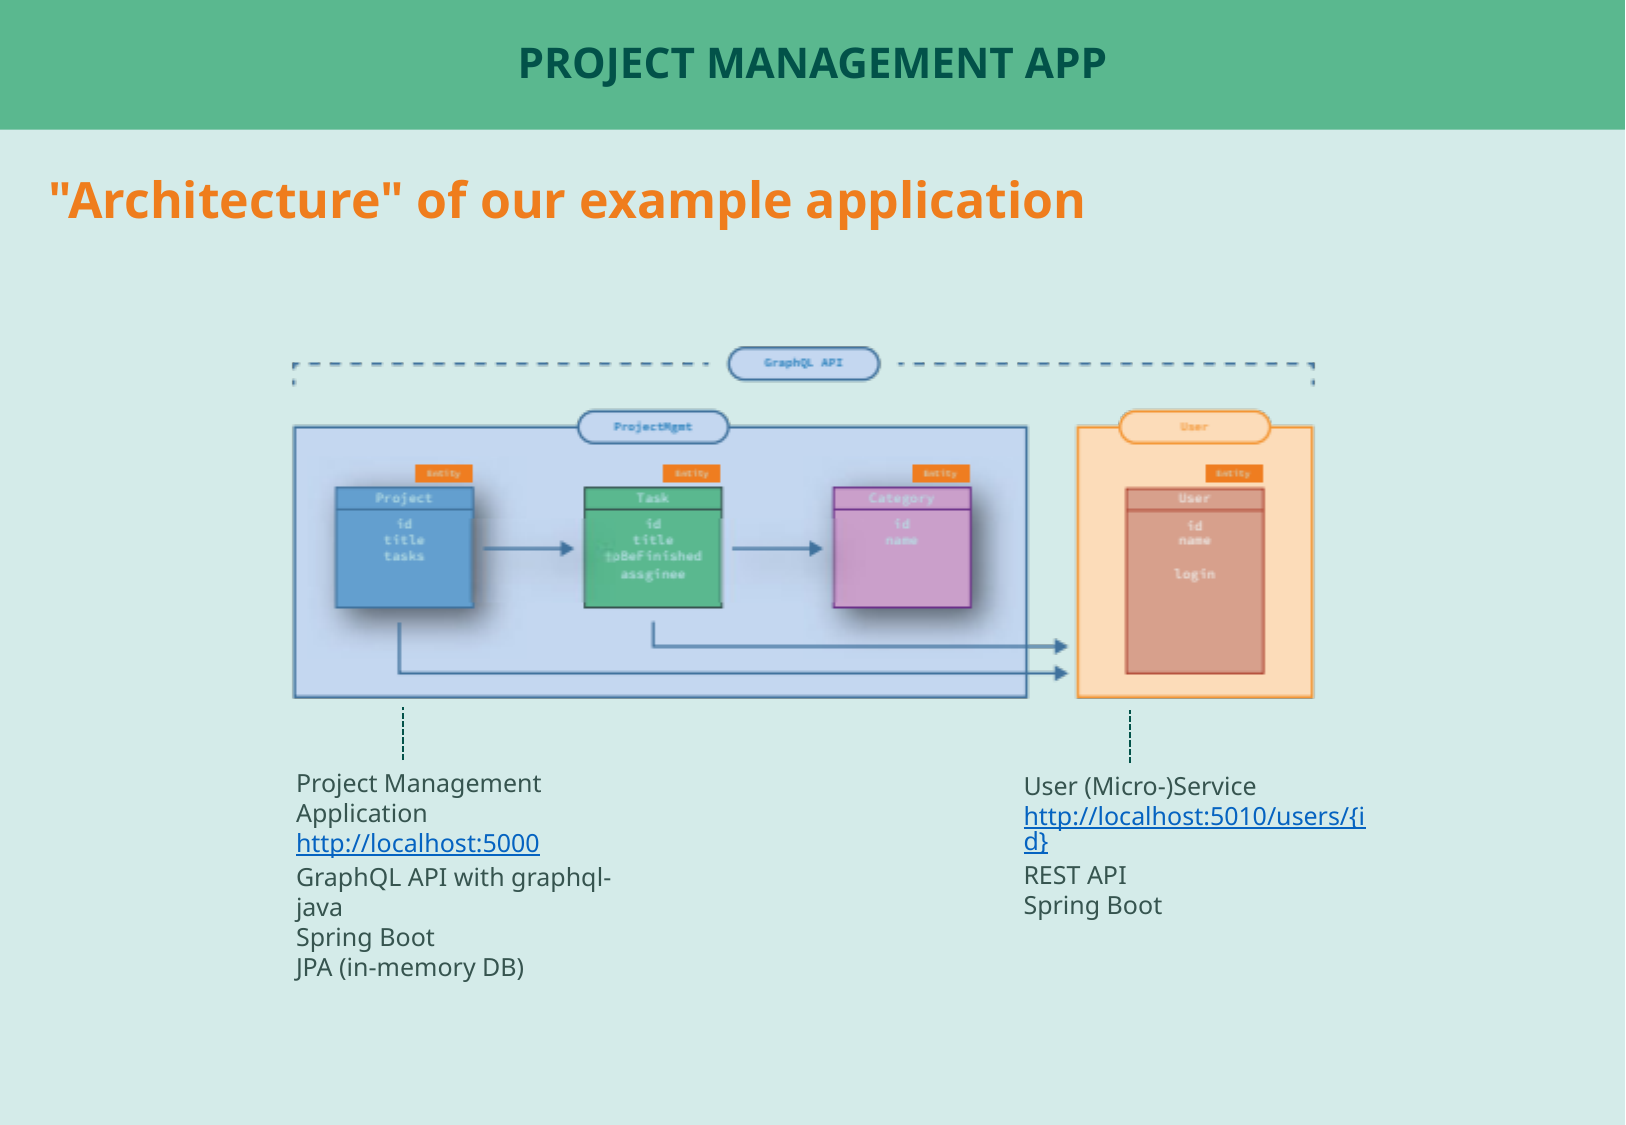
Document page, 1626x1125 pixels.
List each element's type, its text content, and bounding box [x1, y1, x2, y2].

list "Architecture" of our example application [33, 168, 1592, 1043]
text_box Project Management Application http://localhost:5000 GraphQL API with graphql-java Spring Boot JPA (in-memory DB) [281, 759, 669, 989]
text_box User (Micro-)Service http://localhost:5010/users/{id} REST API Spring Boot [1008, 763, 1396, 902]
picture [281, 335, 1323, 707]
title Project Management App [0, 0, 1625, 130]
